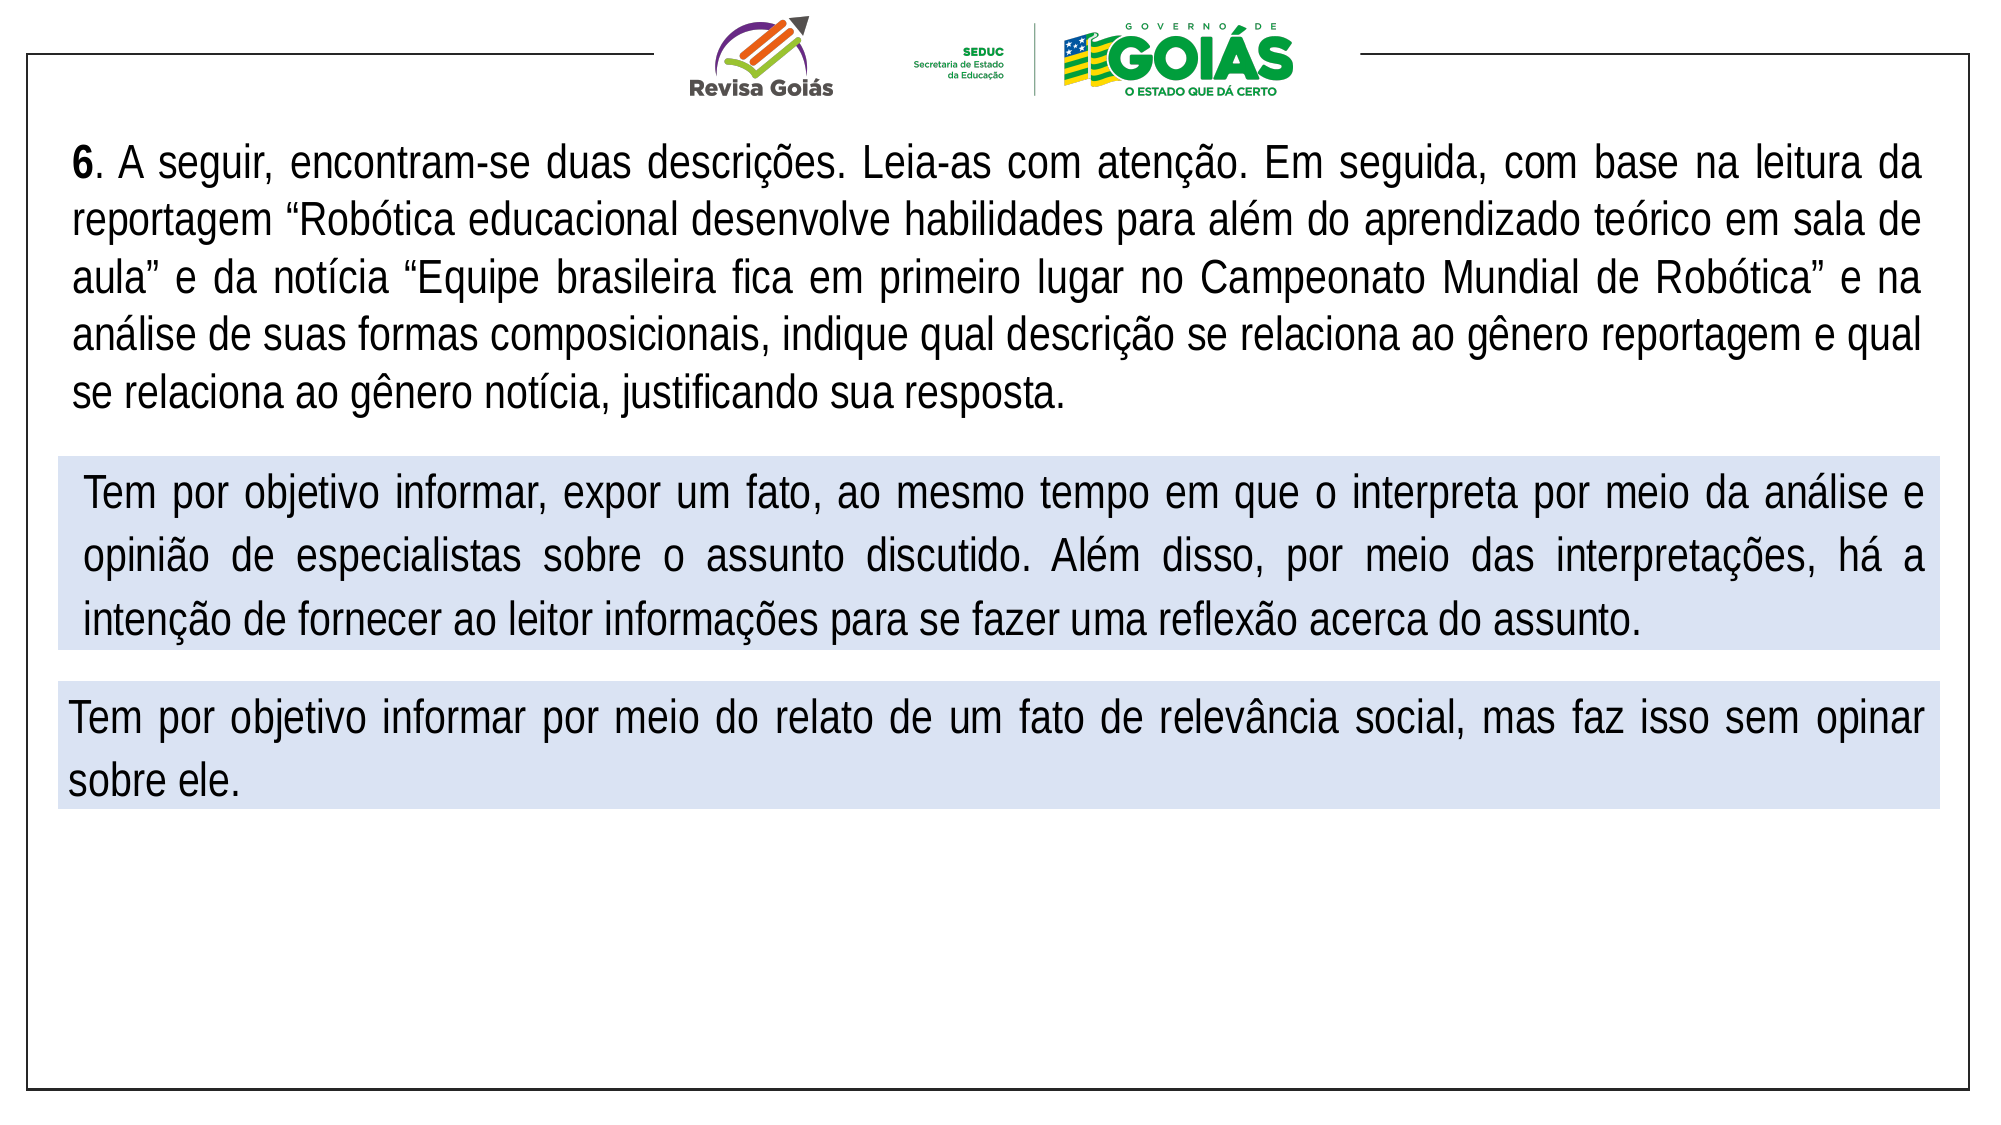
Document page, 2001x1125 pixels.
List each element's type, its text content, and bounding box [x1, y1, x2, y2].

table_header Tem por objetivo informar, expor um fato, ao mesmo tempo em que o interpreta por meio da análise e opinião de especialistas sobre o assunto discutido. Além disso, por meio das interpretações, há a intenção de fornecer ao leitor informações para se fazer uma reflexão acerca do assunto. [58, 456, 1940, 650]
table_header Tem por objetivo informar por meio do relato de um fato de relevância social, mas faz isso sem opinar sobre ele. [58, 681, 1940, 809]
picture [690, 16, 833, 96]
text_box 6. A seguir, encontram-se duas descrições. Leia-as com atenção. Em seguida, com base na leitura da reportagem “Robótica educacional desenvolve habilidades para além do aprendizado teórico em sala de aula” e da notícia “Equipe brasileira fica em primeiro lugar no Campeonato Mundial de Robótica” e na análise de suas formas composicionais, indique qual descrição se relaciona ao gênero reportagem e qual se relaciona ao gênero notícia, justificando sua resposta. [57, 123, 1942, 426]
picture [914, 23, 1293, 96]
